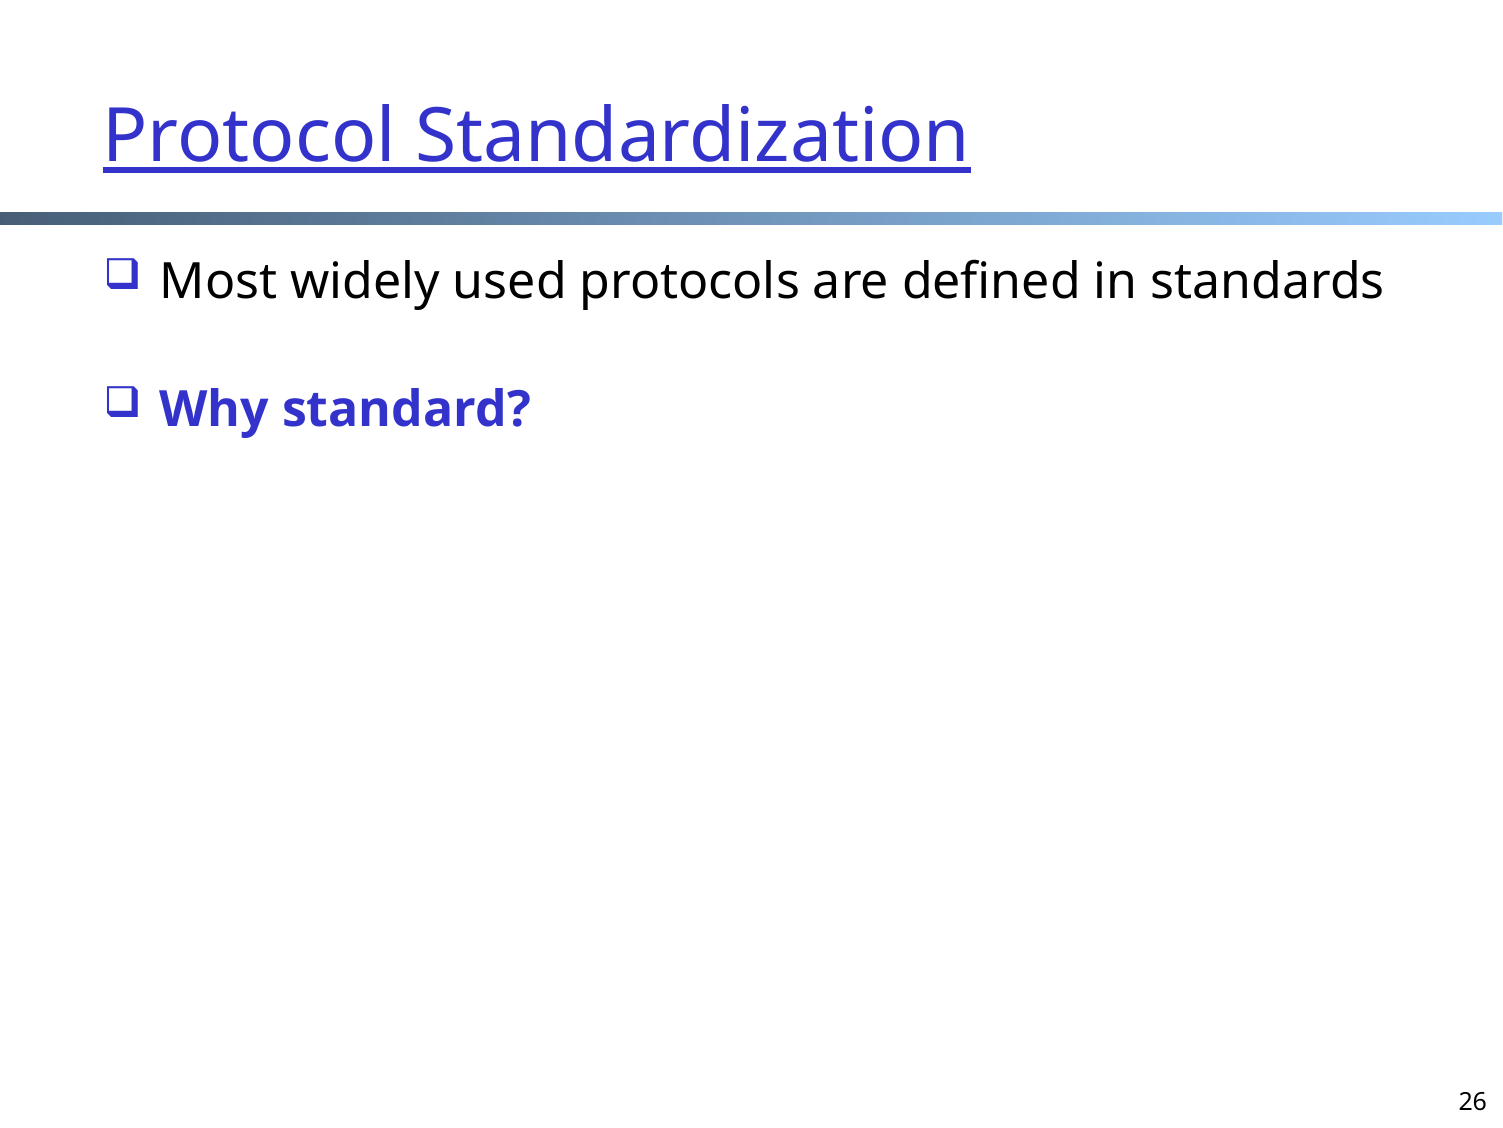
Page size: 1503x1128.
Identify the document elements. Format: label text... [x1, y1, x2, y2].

slide_number 26 [1151, 1051, 1503, 1128]
title Protocol Standardization [87, 37, 1365, 226]
text_box Most widely used protocols are defined in standards Why standard? [88, 248, 1439, 1063]
